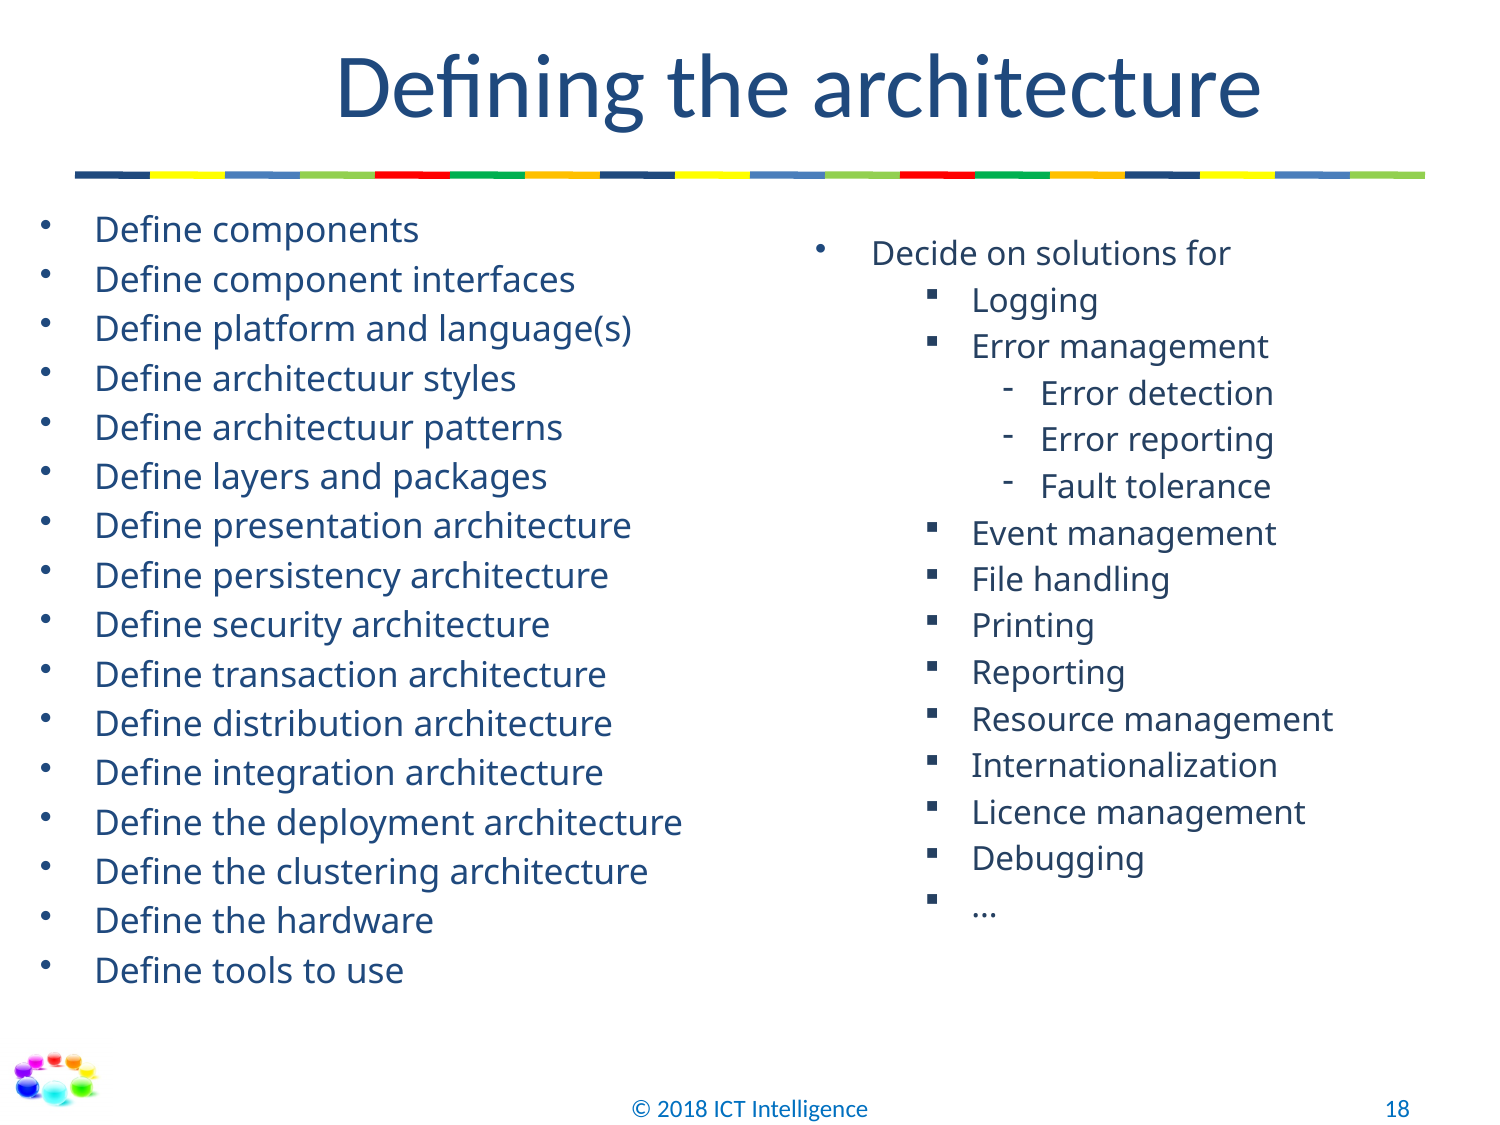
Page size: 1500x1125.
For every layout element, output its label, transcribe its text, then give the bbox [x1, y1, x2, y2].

title Defining the architecture [125, 12, 1475, 150]
picture [0, 1034, 113, 1125]
slide_number 18 [1074, 1077, 1425, 1125]
text_box Decide on solutions for Logging Error management Error detection Error reporting Fault tolerance Event management File handling Printing Reporting Resource management Internationalization Licence management Debugging … [799, 224, 1500, 1030]
list Define components Define component interfaces Define platform and language(s) Define architectuur styles Define architectuur patterns Define layers and packages Define presentation architecture Define persistency architecture Define security architecture Define transaction architecture Define distribution architecture Define integration architecture Define the deployment architecture Define the clustering architecture Define the hardware Define tools to use [24, 200, 800, 1005]
footer © 2018 ICT Intelligence [512, 1077, 988, 1125]
